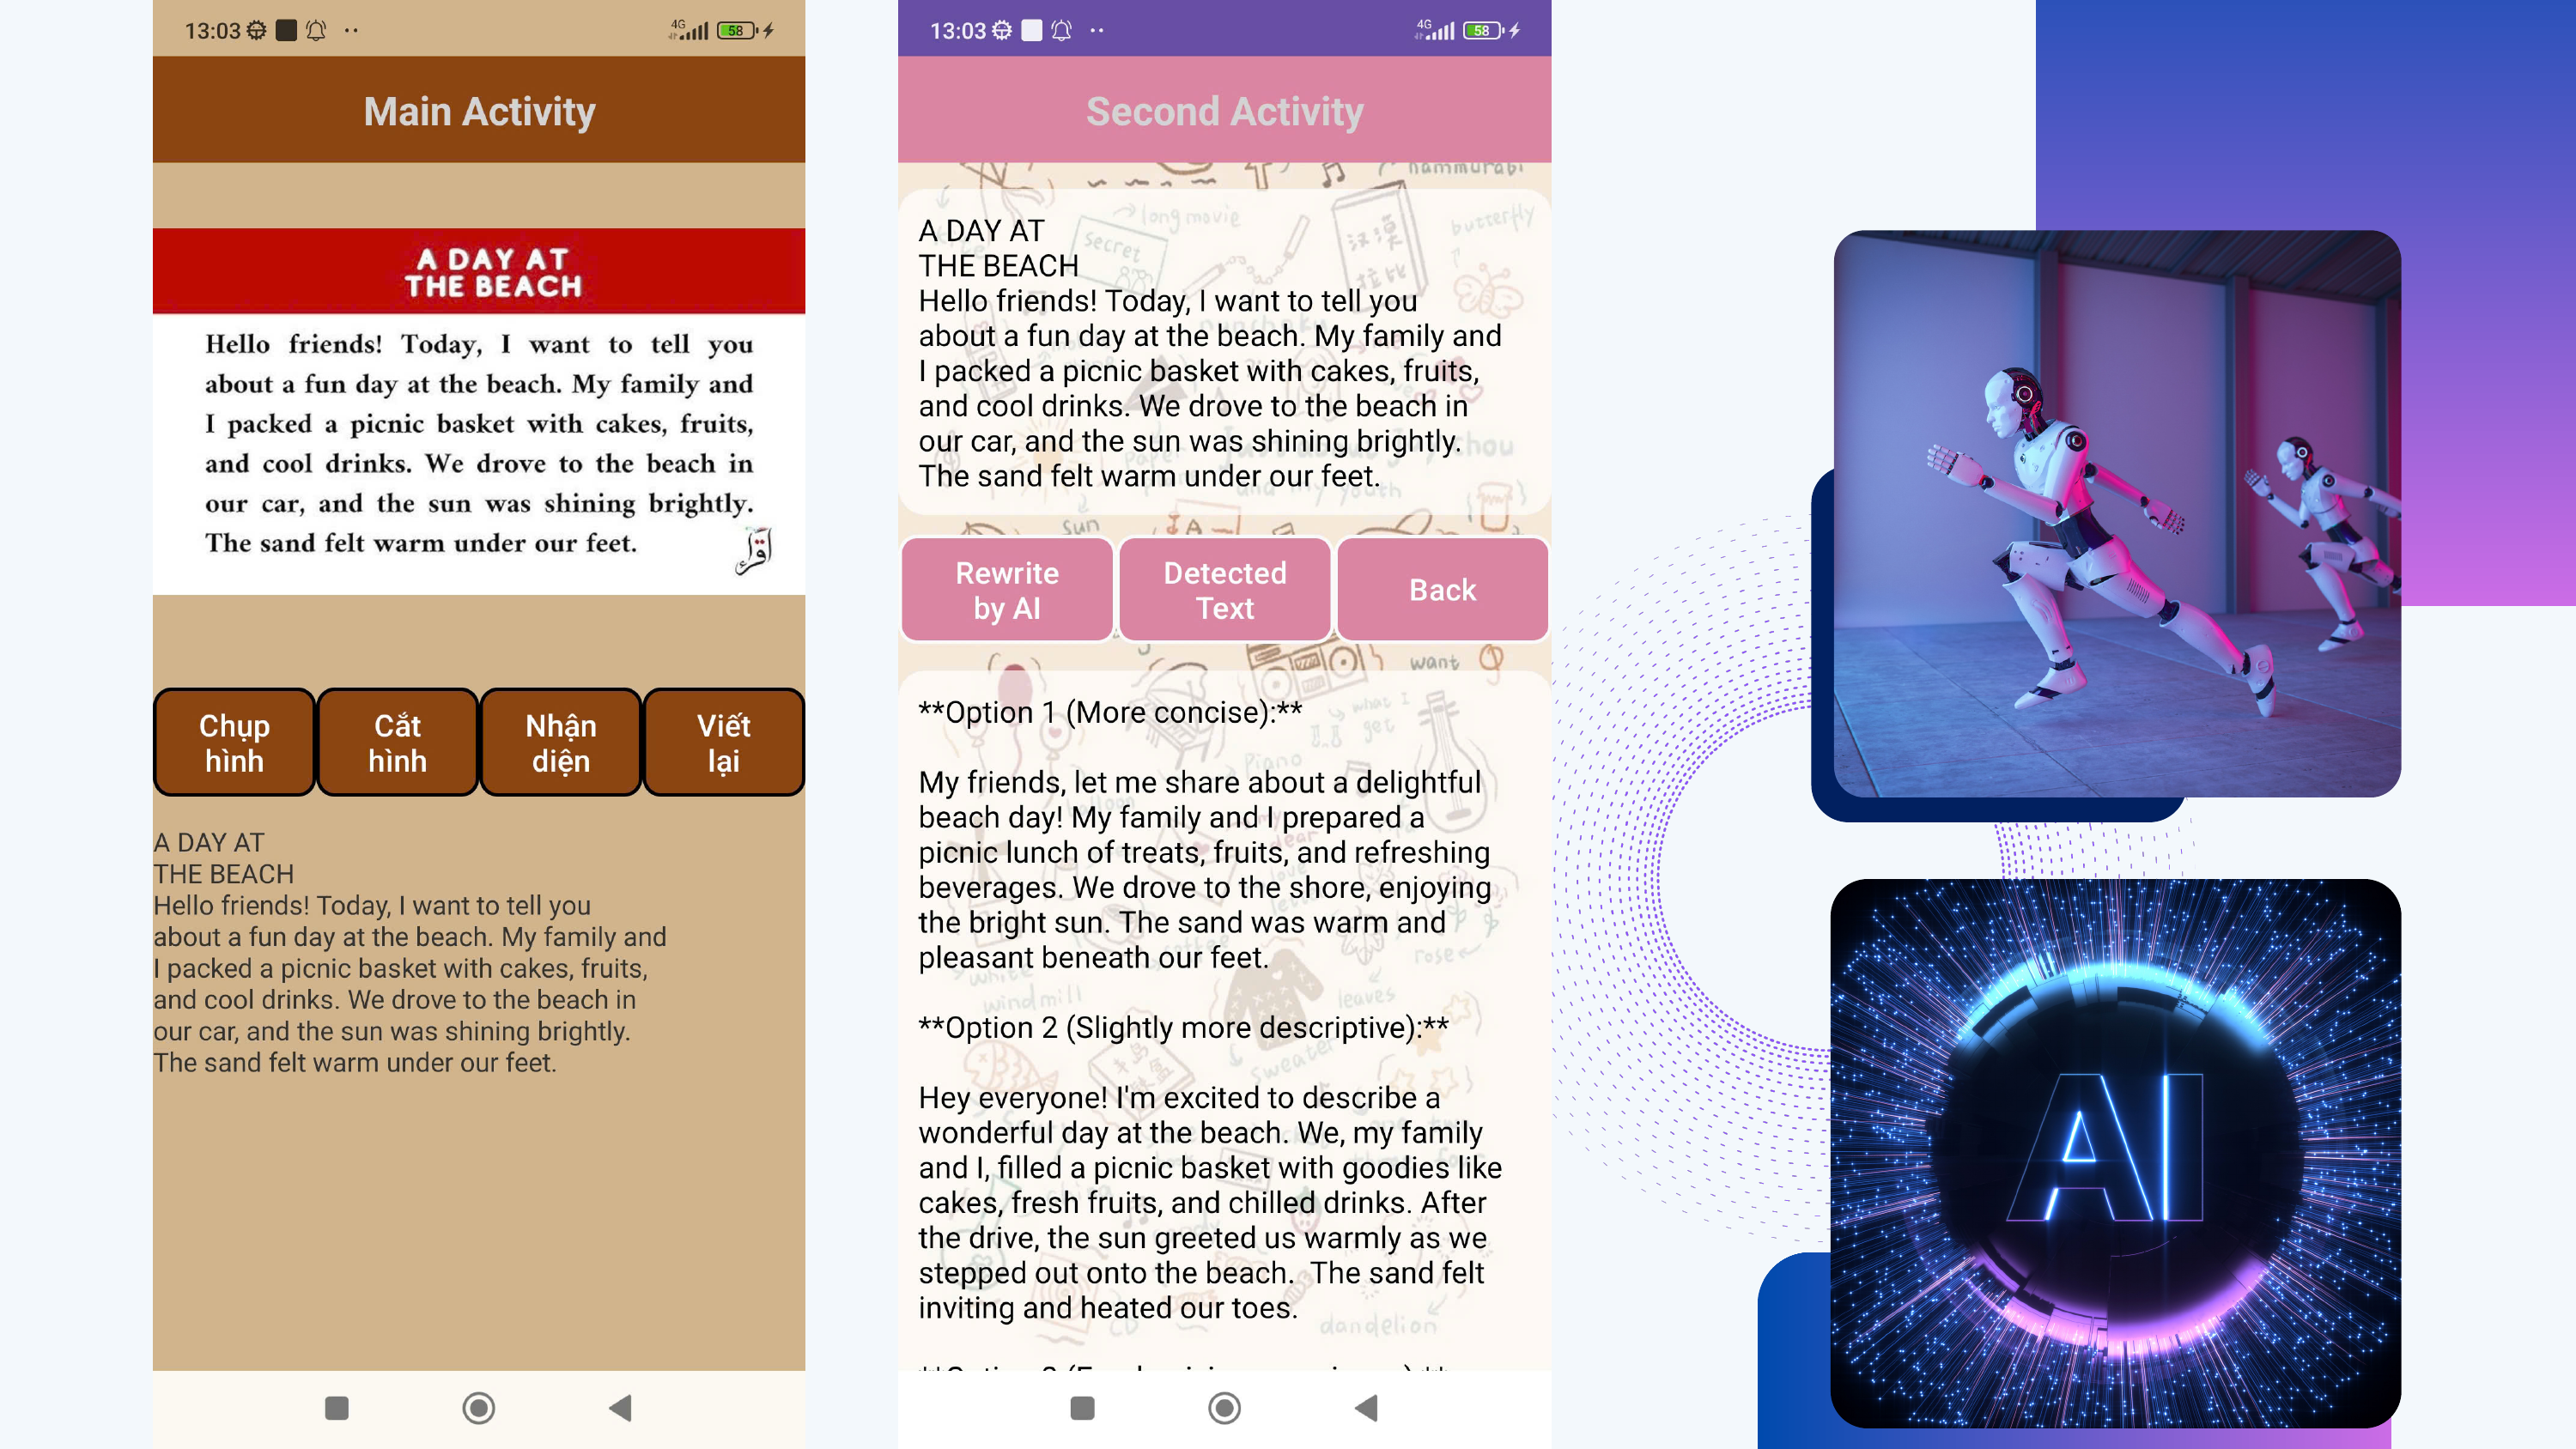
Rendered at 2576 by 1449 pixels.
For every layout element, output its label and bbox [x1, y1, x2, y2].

text_box [1811, 465, 2187, 823]
text_box [1757, 1252, 2392, 1449]
picture [898, 0, 1552, 1449]
text_box [1830, 878, 2402, 1429]
text_box [1833, 230, 2402, 798]
picture [153, 0, 806, 1449]
text_box [2035, 0, 2576, 607]
text_box [1558, 513, 2196, 1242]
